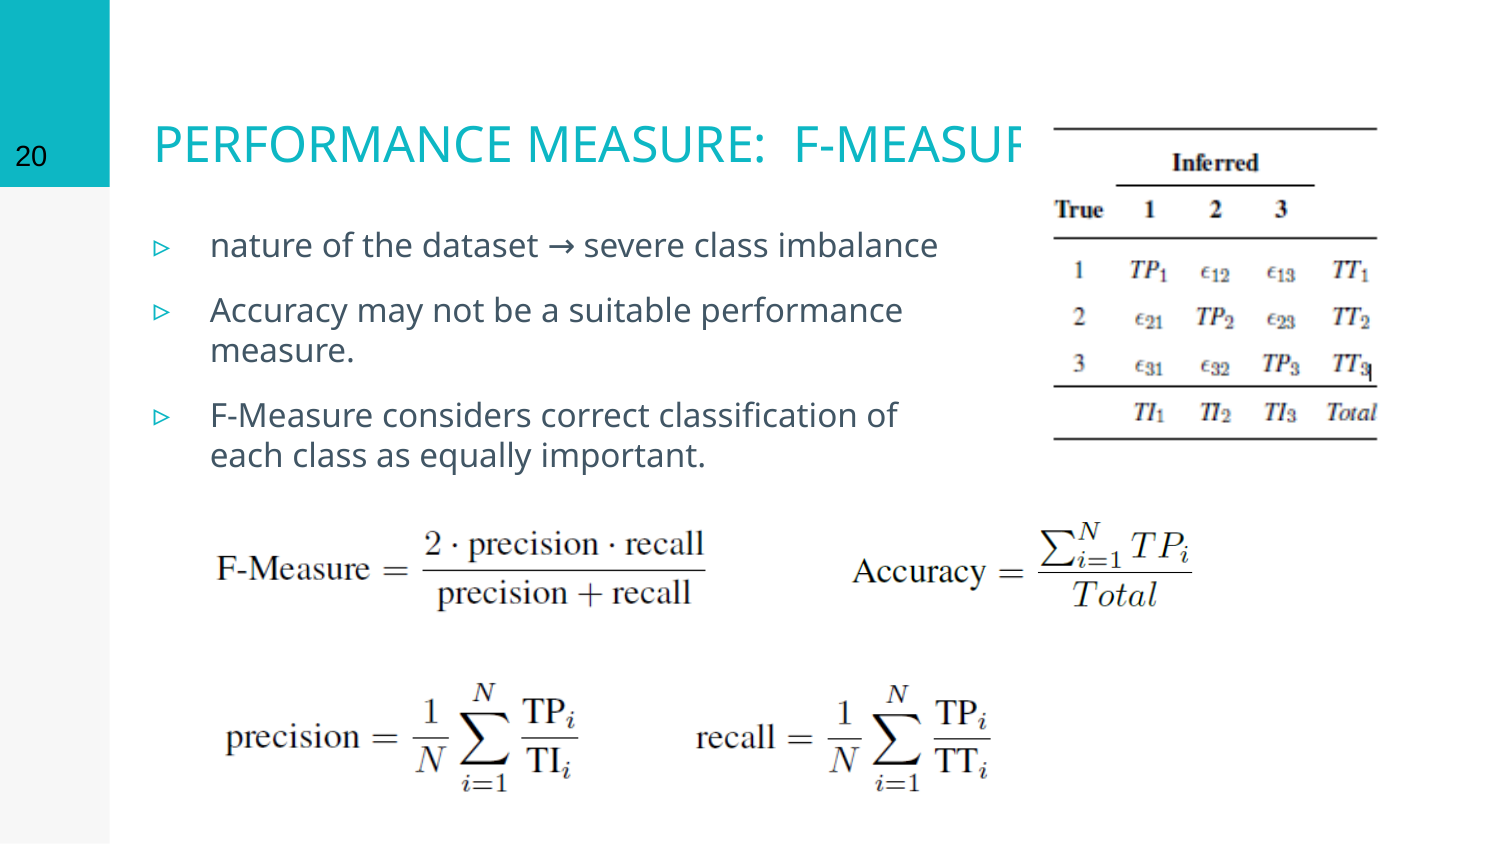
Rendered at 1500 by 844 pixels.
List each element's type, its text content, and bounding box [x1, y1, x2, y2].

picture [839, 504, 1247, 618]
picture [202, 675, 609, 800]
picture [649, 669, 1046, 824]
picture [182, 503, 742, 635]
title PERFORMANCE MEASURE: F-MEASURE [138, 0, 1400, 188]
picture [1021, 107, 1436, 458]
slide_number 20 [0, 0, 110, 187]
list nature of the dataset → severe class imbalance Accuracy may not be a suitable performance measure. F-Measure considers correct classification of each class as equally important. [138, 209, 987, 765]
